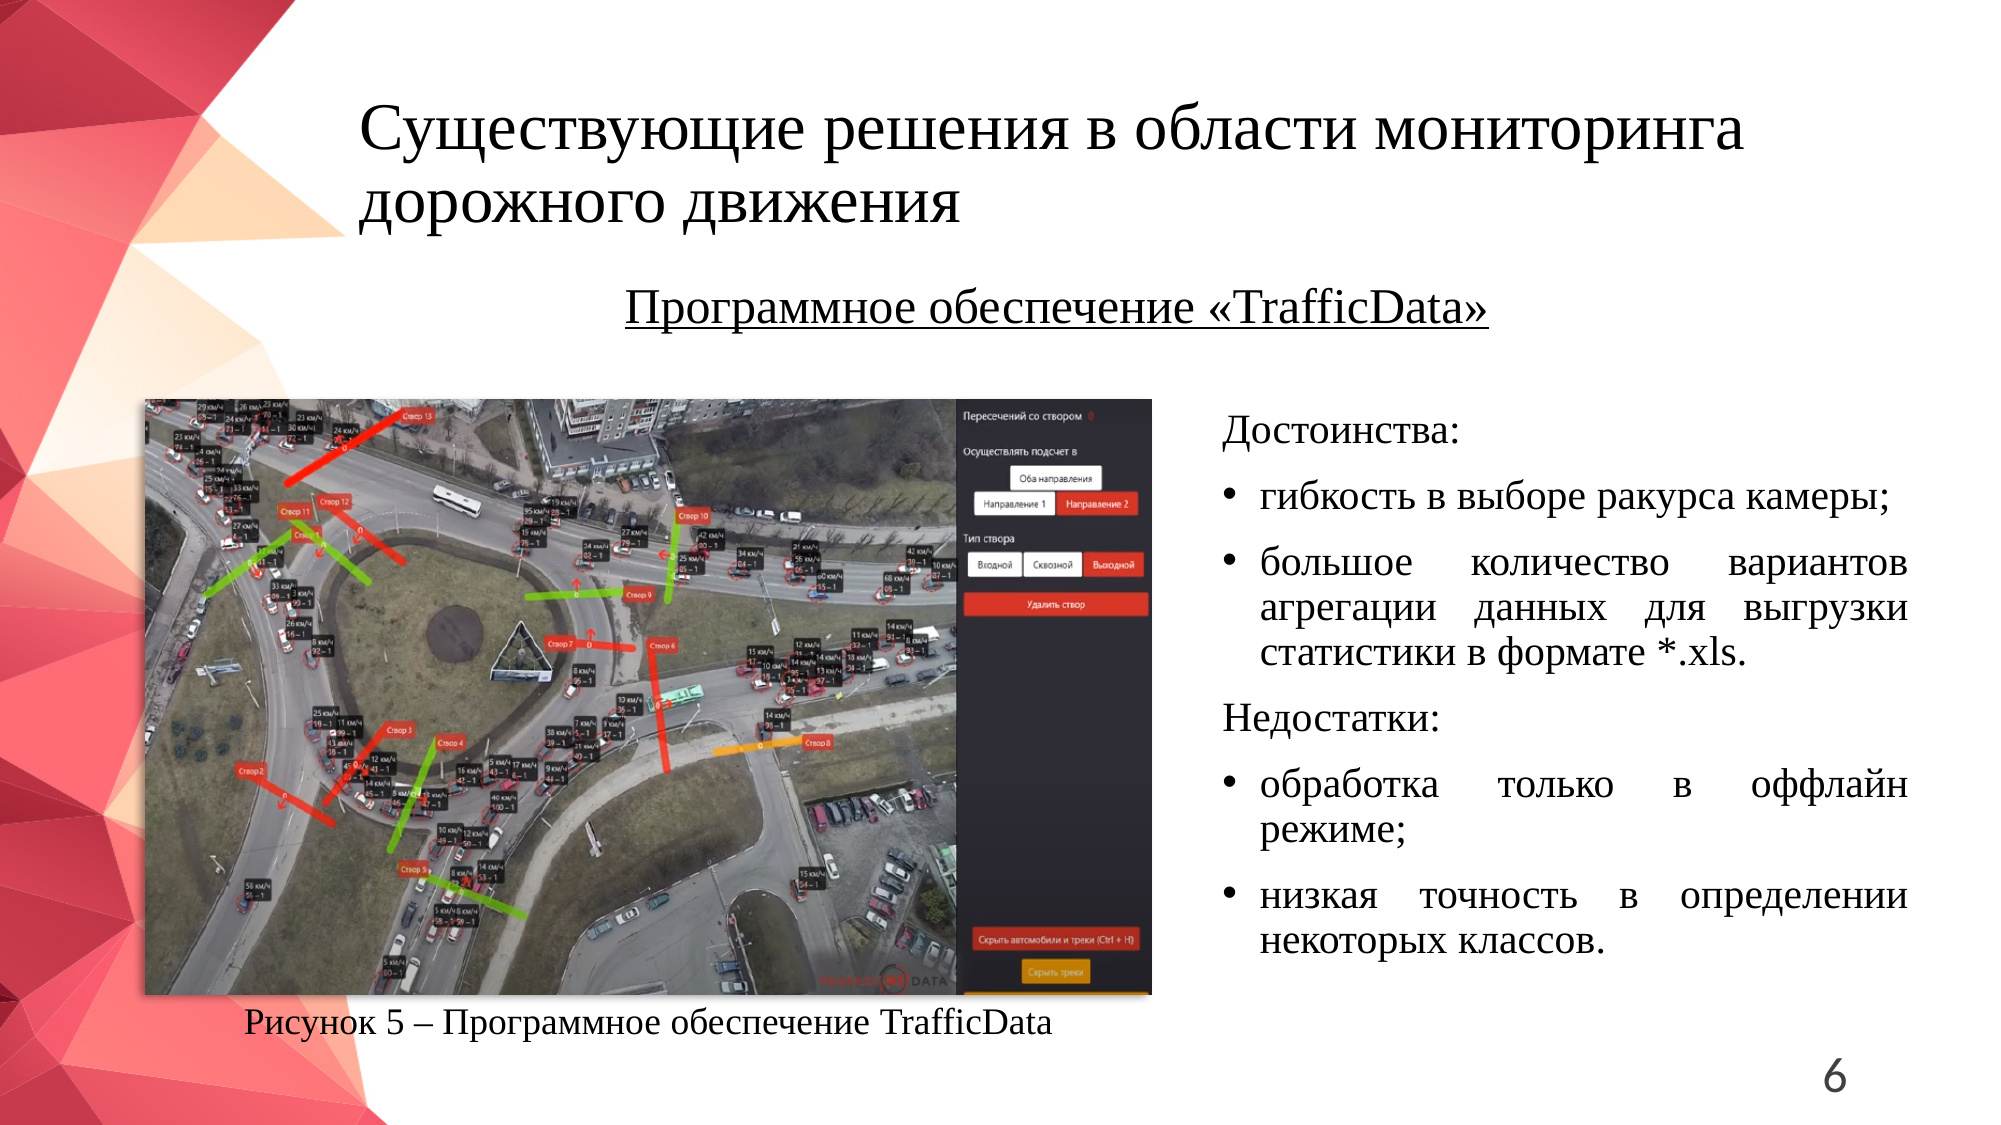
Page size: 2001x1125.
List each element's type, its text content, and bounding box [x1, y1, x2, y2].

slide_number 6 [1412, 1042, 1863, 1103]
text_box Достоинства: гибкость в выборе ракурса камеры; большое количество вариантов агрегации данных для выгрузки статистики в формате *.xls. Недостатки: обработка только в оффлайн режиме; низкая точность в определении некоторых классов. [1207, 399, 1924, 995]
title Существующие решения в области мониторинга дорожного движения [344, 55, 1863, 274]
text_box Рисунок 5 – Программное обеспечение TrafficData [111, 995, 1186, 1104]
picture [0, 0, 2000, 1125]
list Программное обеспечение «TrafficData» [609, 273, 1533, 352]
